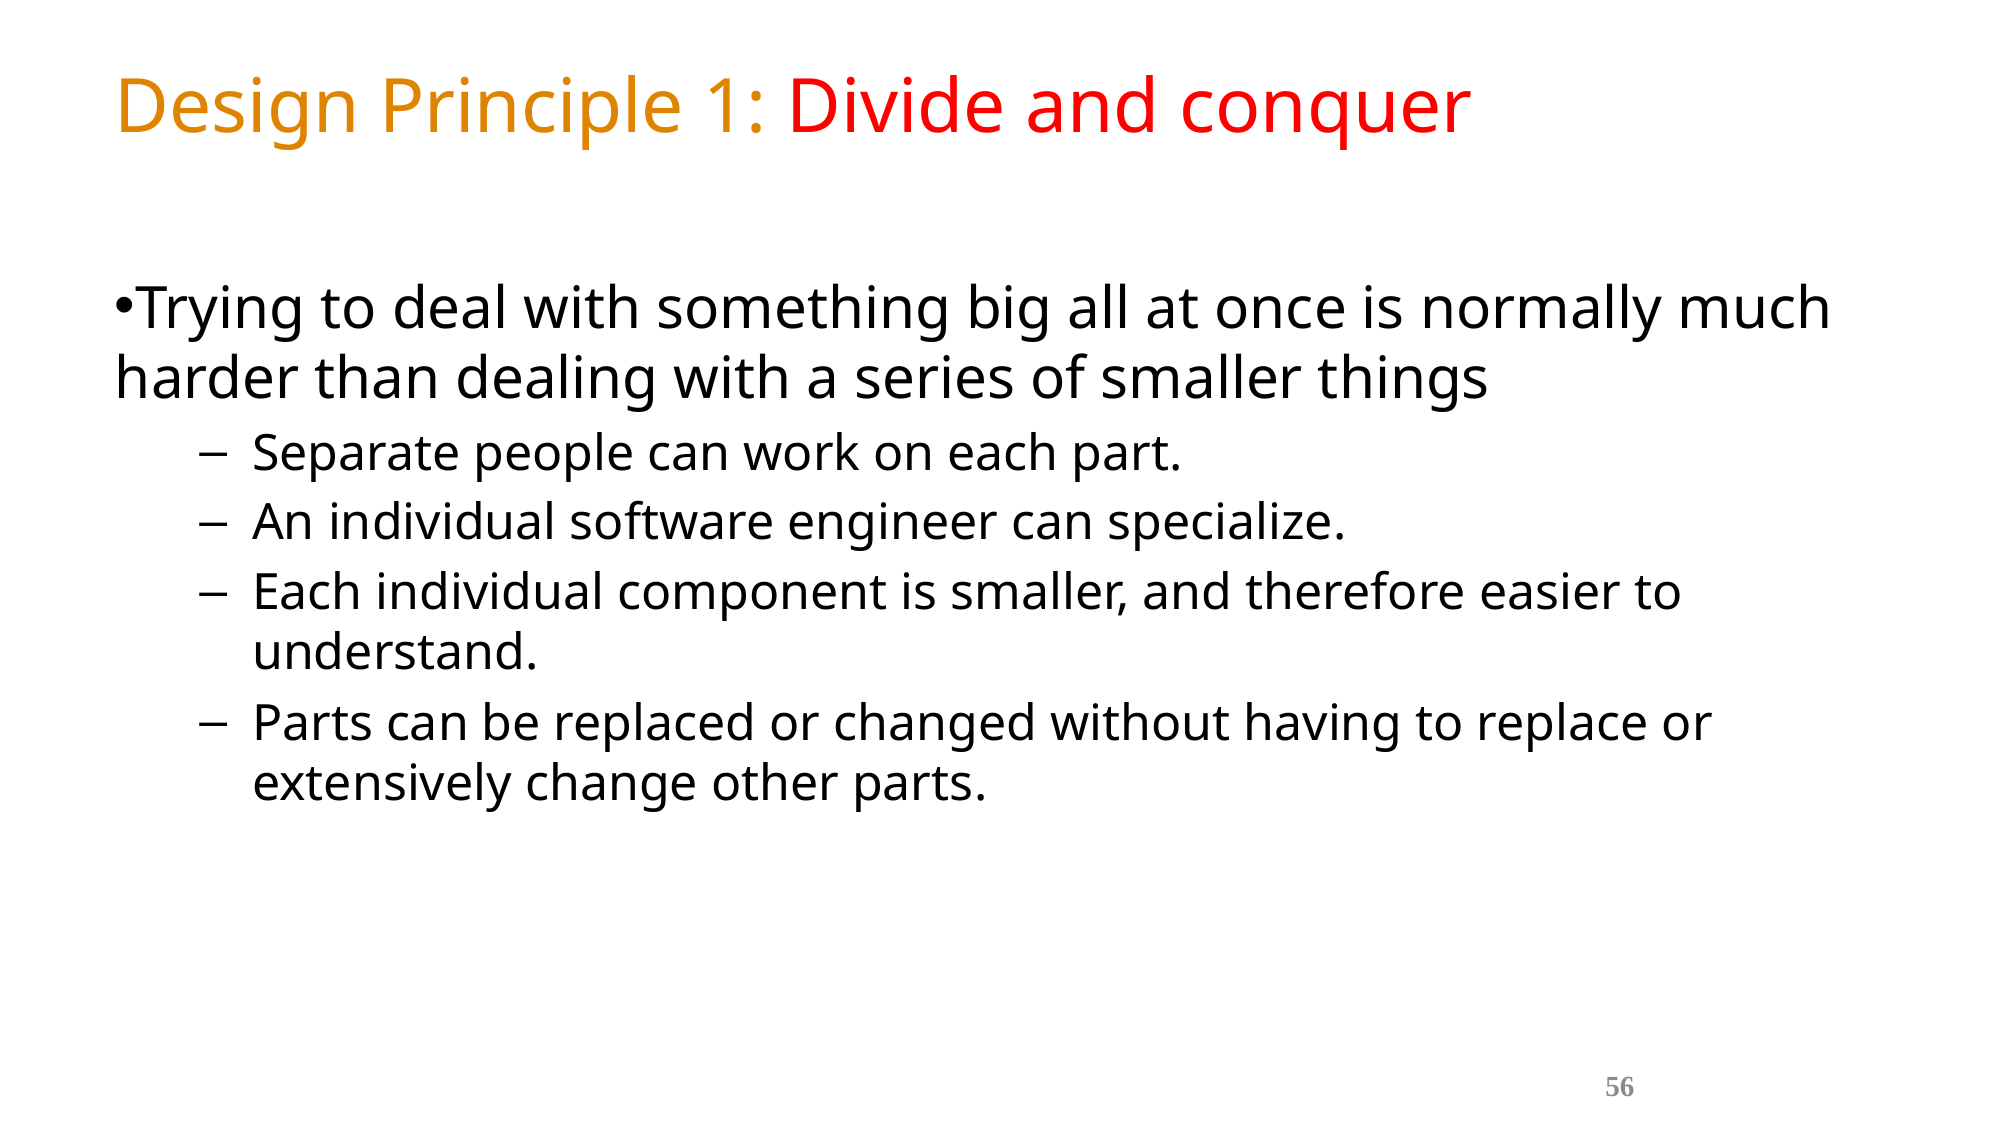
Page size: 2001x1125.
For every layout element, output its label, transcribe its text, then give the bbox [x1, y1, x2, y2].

title Design Principle 1: Divide and conquer [99, 45, 1900, 160]
slide_number 56 [1575, 1050, 1650, 1125]
list Trying to deal with something big all at once is normally much harder than dealing with a series of smaller things Separate people can work on each part. An individual software engineer can specialize. Each individual component is smaller, and therefore easier to understand. Parts can be replaced or changed without having to replace or extensively change other parts. [99, 262, 1900, 1005]
